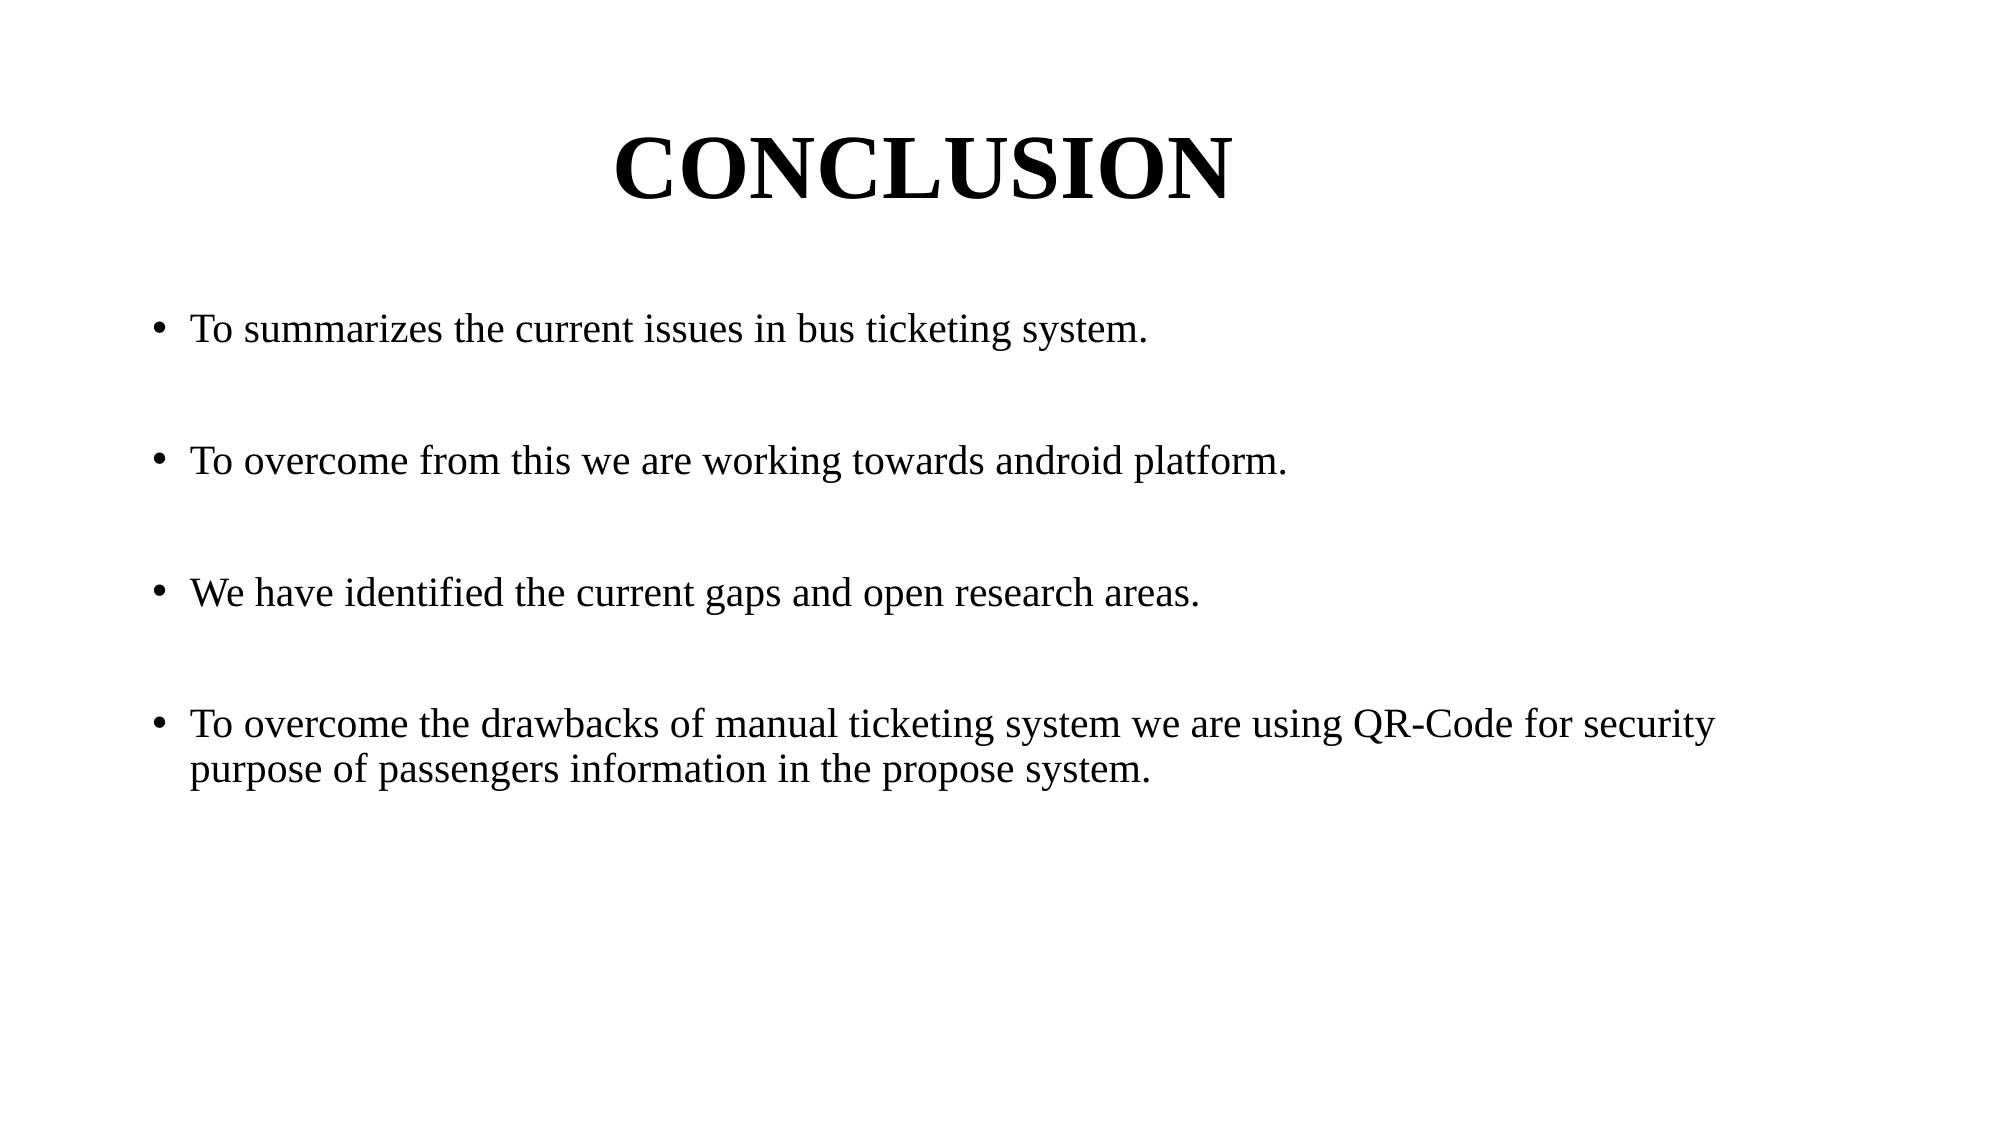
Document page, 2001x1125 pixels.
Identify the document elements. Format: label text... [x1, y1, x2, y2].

title CONCLUSION [137, 59, 1863, 278]
list To summarizes the current issues in bus ticketing system. To overcome from this we are working towards android platform. We have identified the current gaps and open research areas. To overcome the drawbacks of manual ticketing system we are using QR-Code for security purpose of passengers information in the propose system. [137, 299, 1863, 1014]
